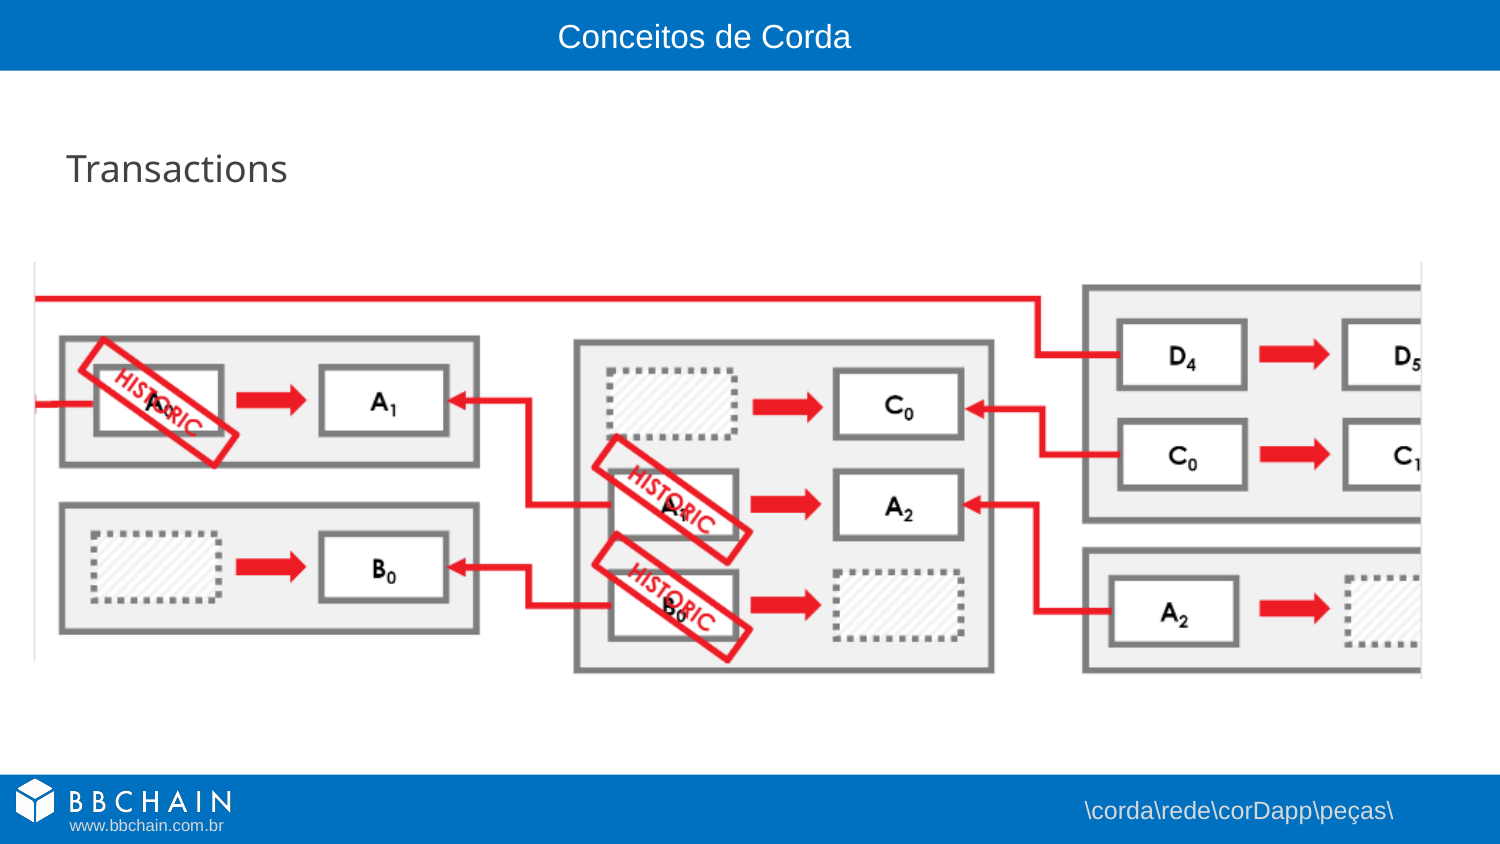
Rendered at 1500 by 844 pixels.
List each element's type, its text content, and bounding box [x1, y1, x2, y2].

picture [0, 772, 244, 838]
text_box \corda\rede\corDapp\peças\ [1069, 787, 1500, 823]
text_box Conceitos de Corda [542, 0, 967, 83]
picture [0, 261, 1426, 679]
text_box [0, 0, 542, 71]
text_box [967, 0, 1500, 71]
list Transactions [51, 122, 1449, 746]
text_box [245, 774, 1500, 844]
